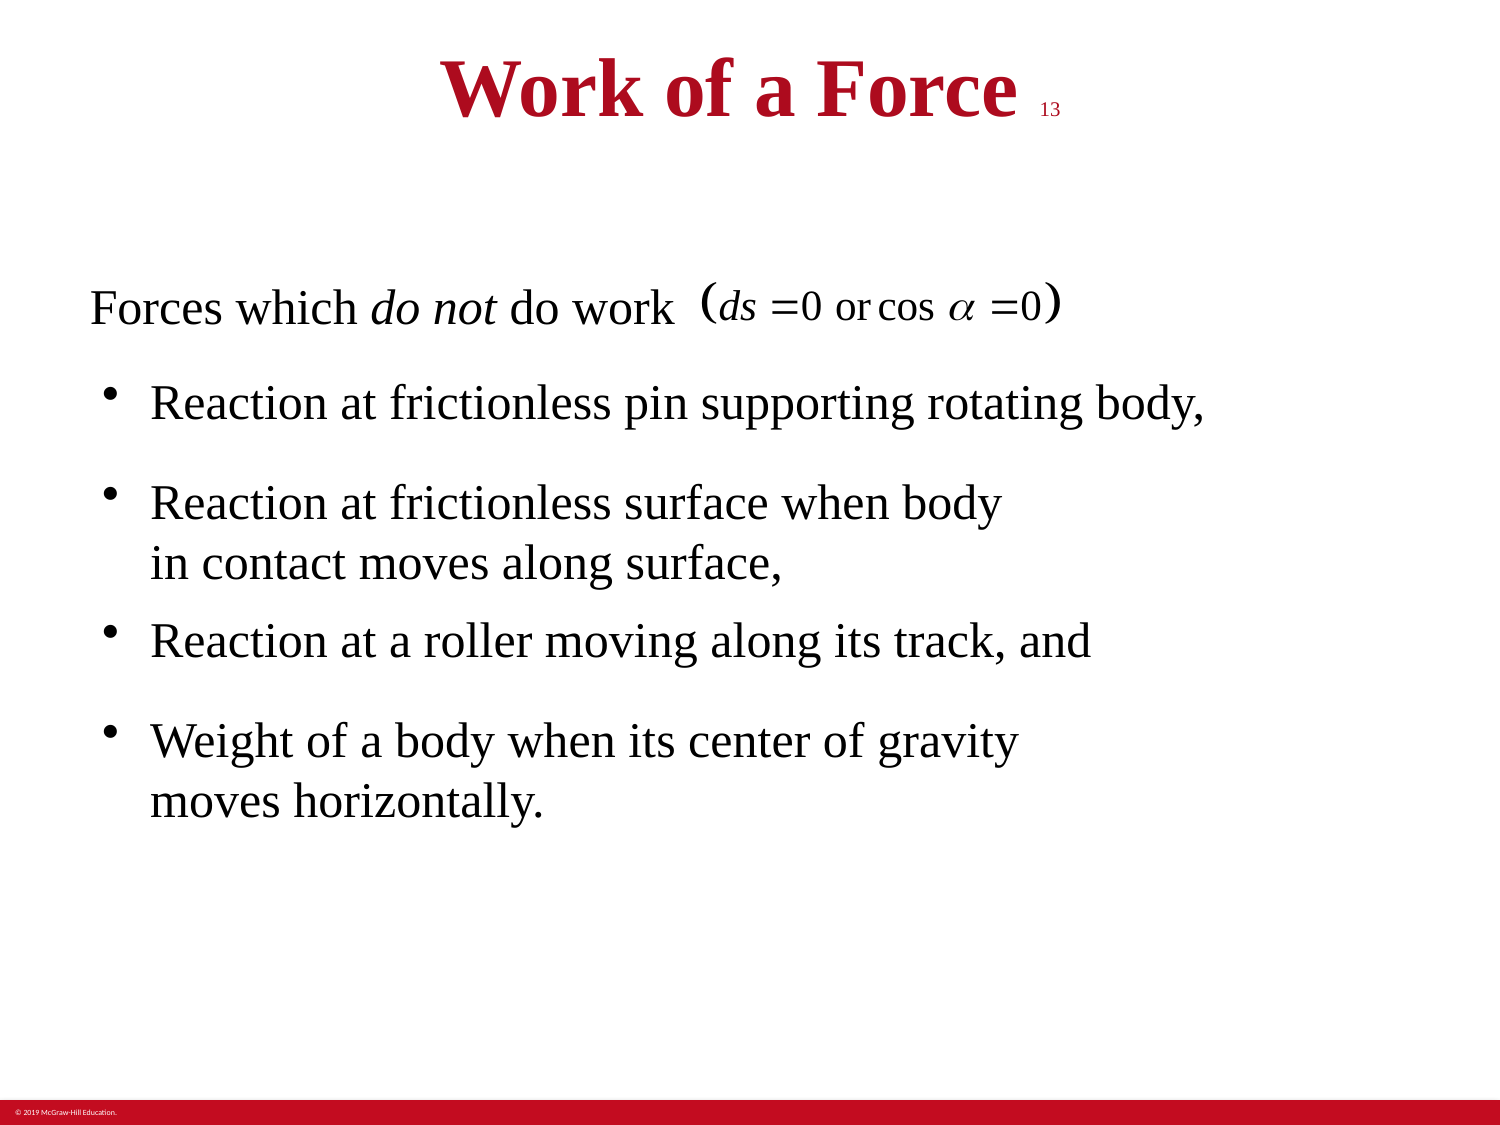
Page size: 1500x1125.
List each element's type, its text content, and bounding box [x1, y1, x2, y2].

list Reaction at a roller moving along its track, and [87, 600, 1113, 686]
list Reaction at frictionless pin supporting rotating body, [87, 362, 1225, 445]
list Reaction at frictionless surface when body in contact moves along surface, [87, 462, 1063, 600]
list Weight of a body when its center of gravity moves horizontally. [87, 699, 1063, 825]
title Work of a Force 13 [75, 25, 1425, 136]
list Forces which do not do work [75, 266, 1488, 344]
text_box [695, 273, 1067, 347]
